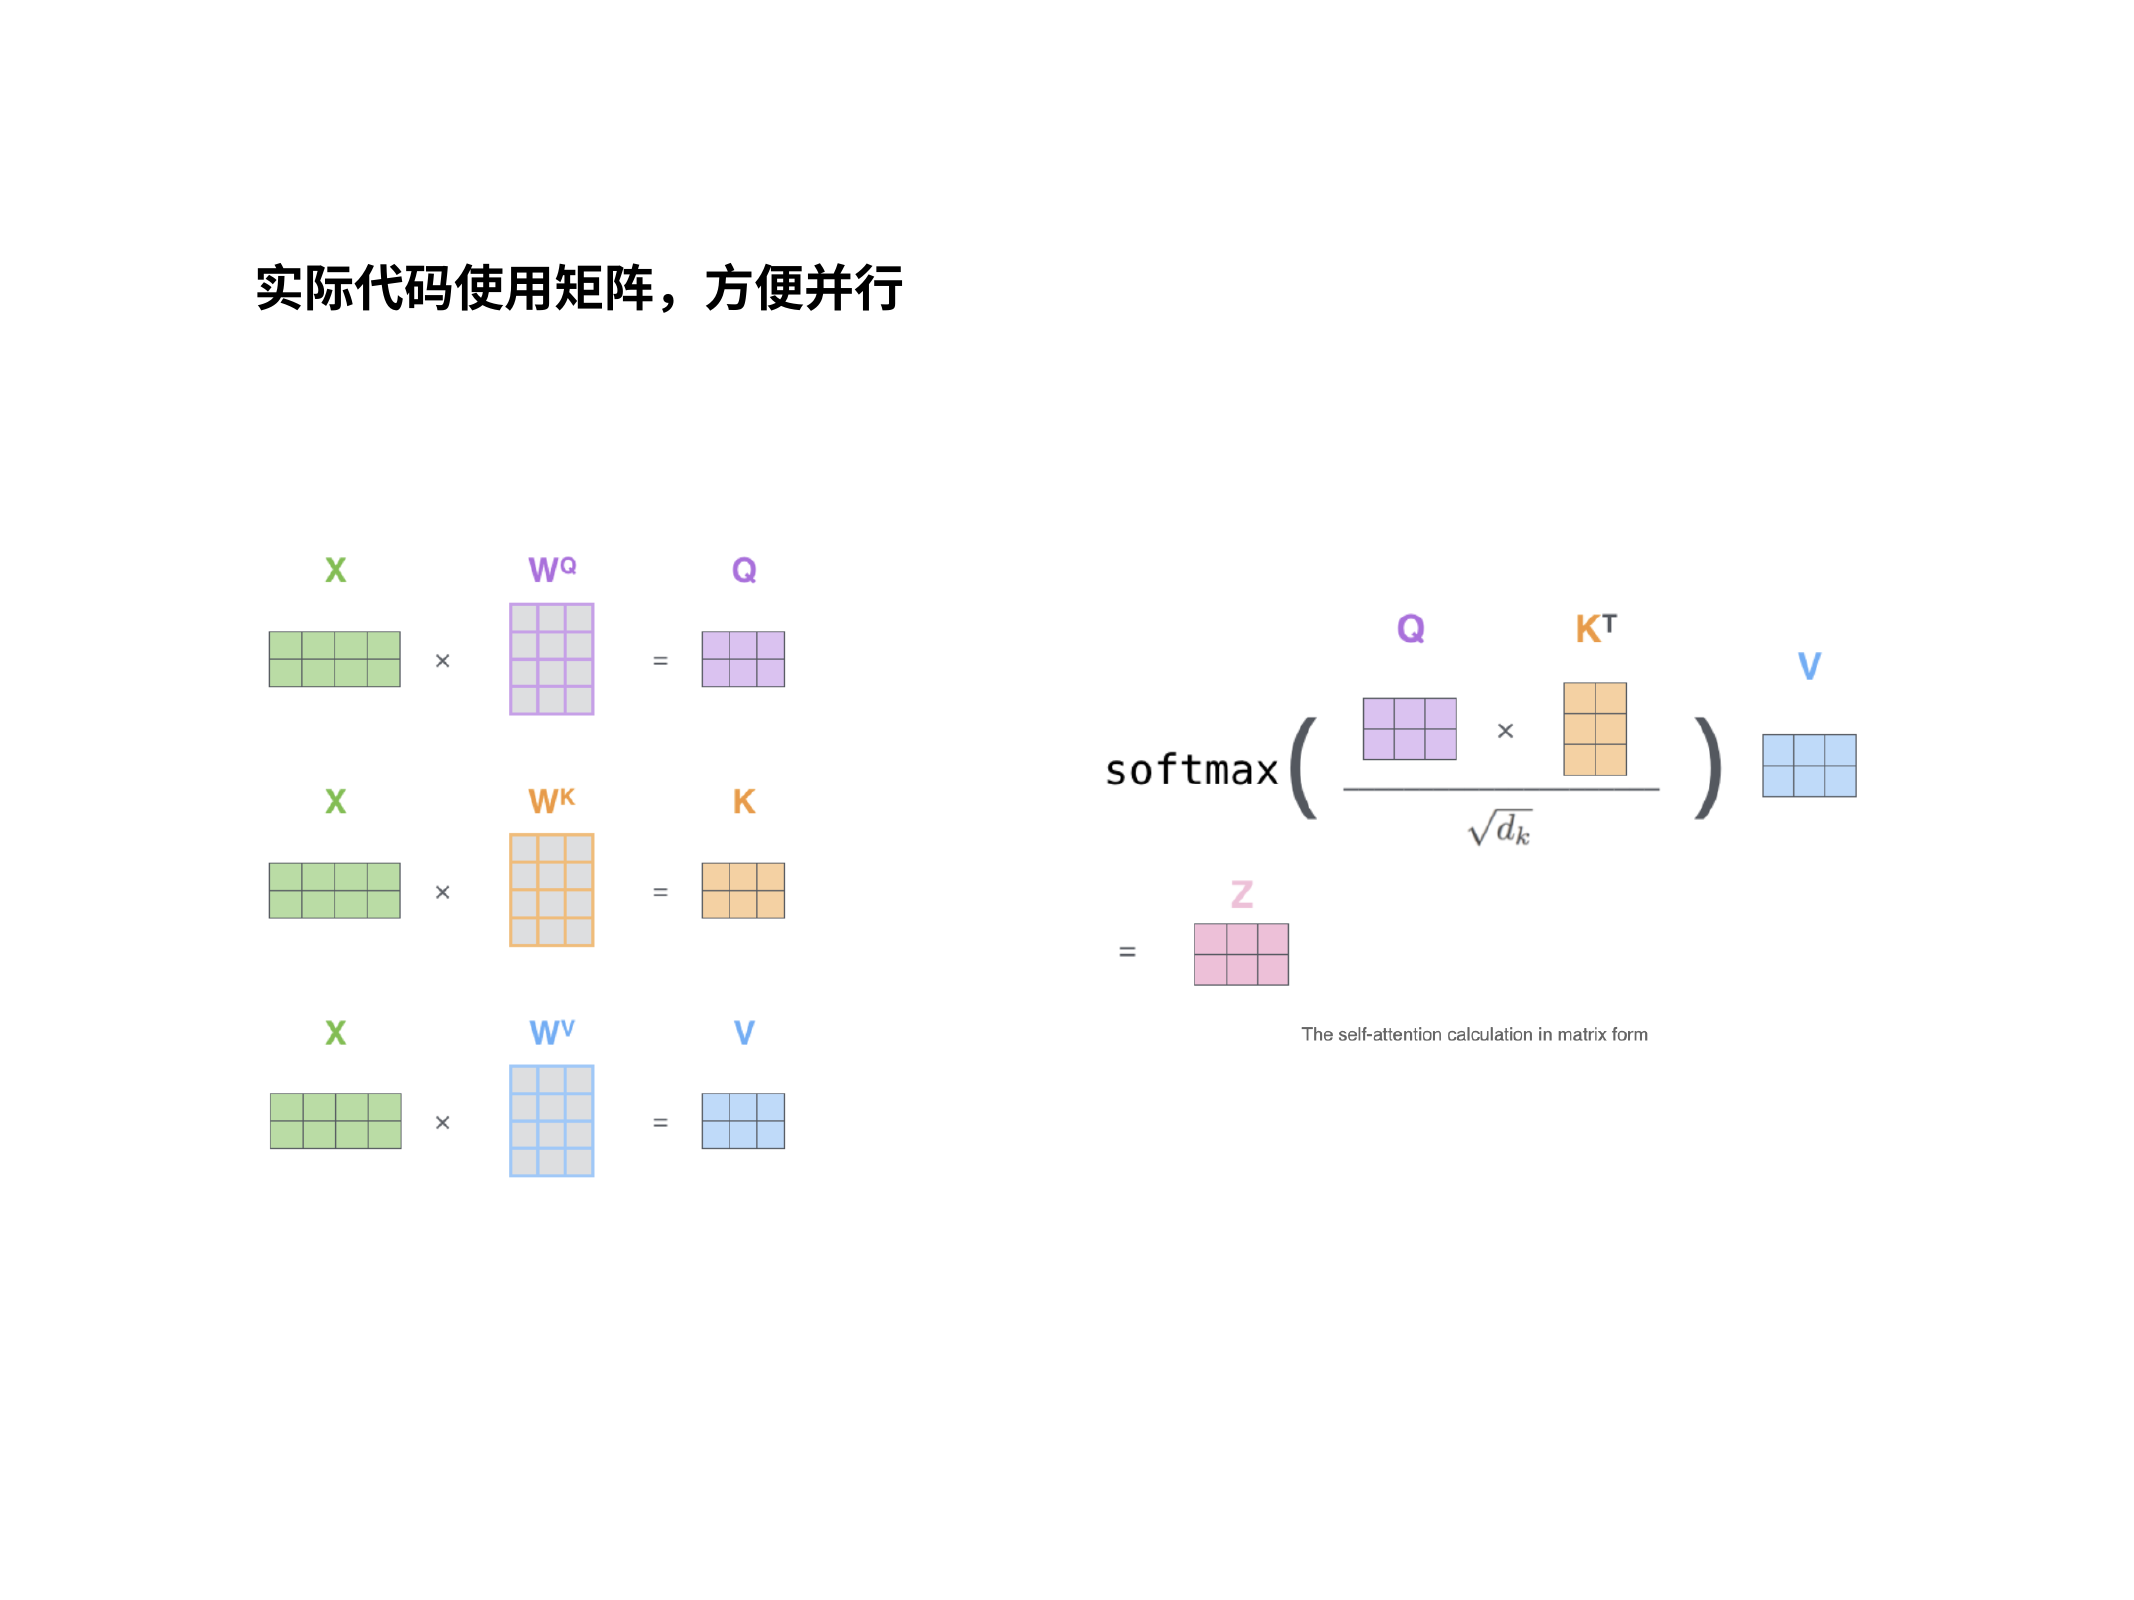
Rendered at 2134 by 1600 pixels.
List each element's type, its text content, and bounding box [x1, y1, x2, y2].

text_box 实际代码使用矩阵，方便并行 [245, 247, 913, 325]
picture [188, 511, 938, 1209]
picture [990, 601, 1948, 1074]
